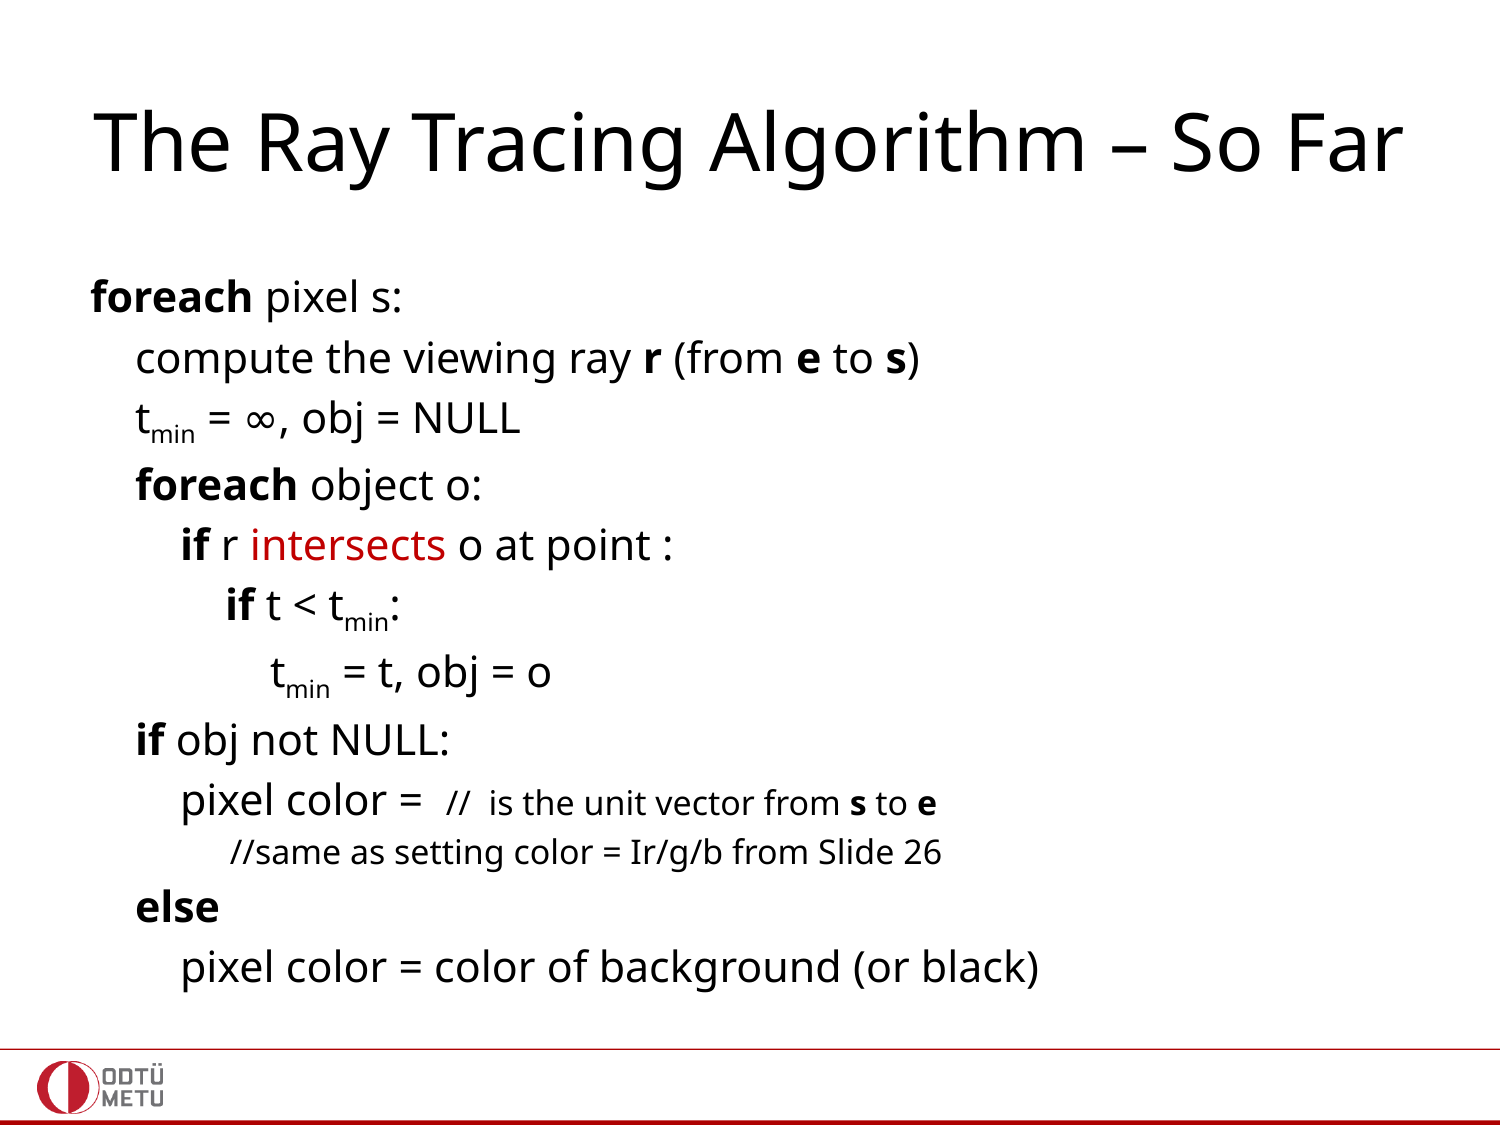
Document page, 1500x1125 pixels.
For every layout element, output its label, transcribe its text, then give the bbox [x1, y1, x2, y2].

title The Ray Tracing Algorithm – So Far [75, 45, 1425, 233]
picture [37, 1061, 163, 1114]
